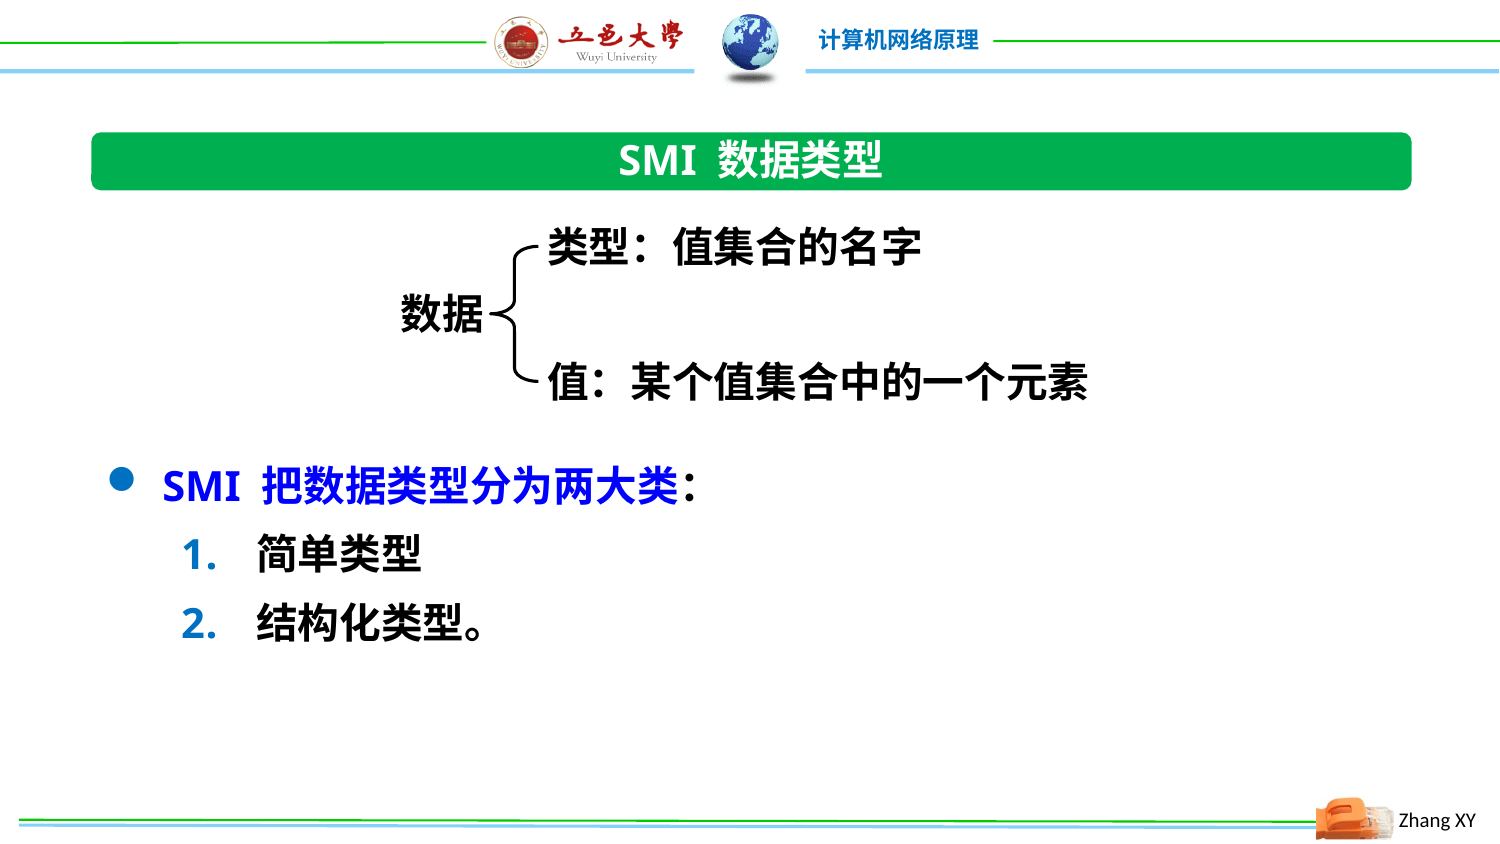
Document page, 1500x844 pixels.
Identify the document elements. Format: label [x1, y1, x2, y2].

text_box [91, 433, 1409, 655]
picture [1316, 796, 1394, 840]
picture [720, 12, 780, 88]
text_box [91, 126, 1412, 192]
picture [494, 15, 697, 69]
text_box [386, 213, 1118, 415]
